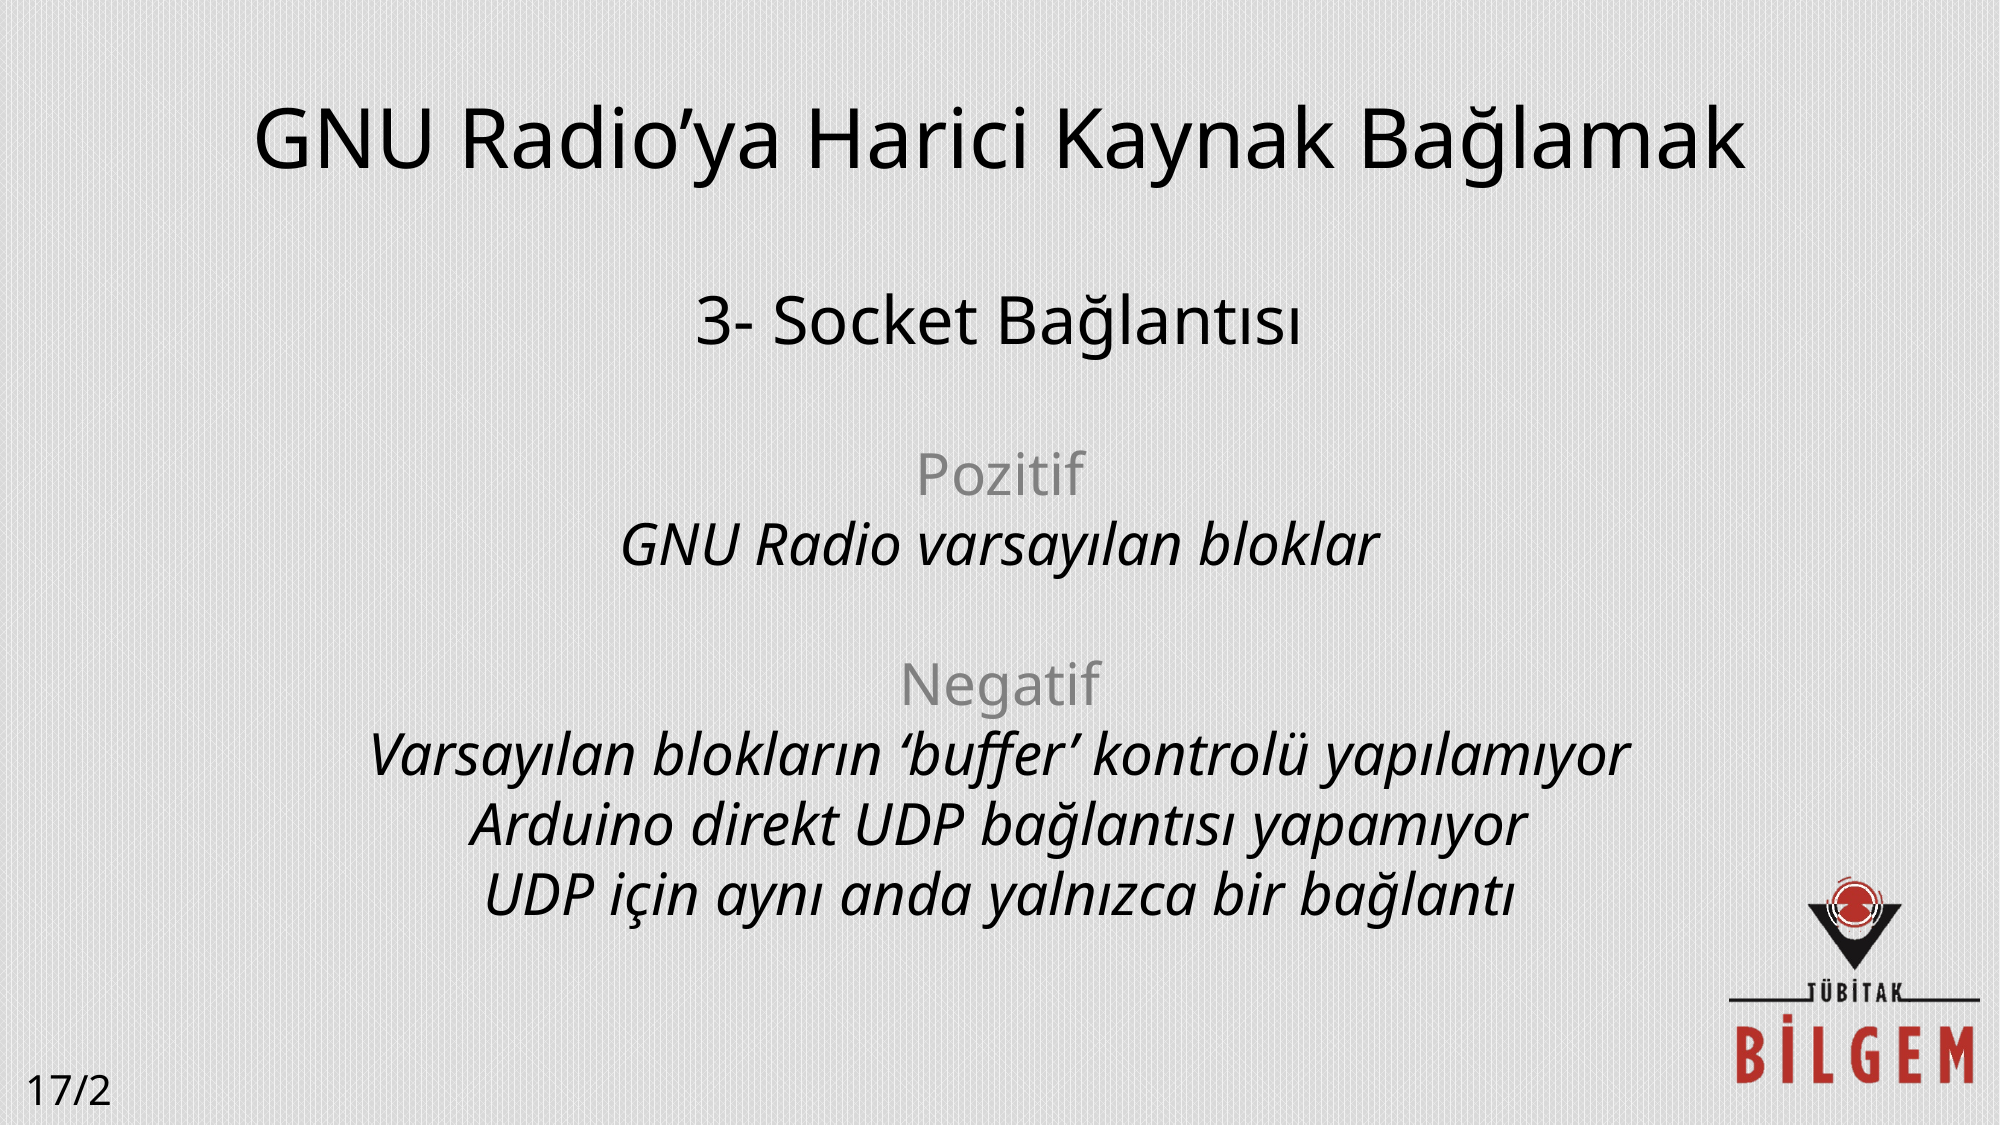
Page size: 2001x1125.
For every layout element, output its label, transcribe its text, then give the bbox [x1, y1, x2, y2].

text_box 17/25 [0, 1056, 139, 1125]
text_box 3- Socket Bağlantısı Pozitif GNU Radio varsayılan bloklar Negatif Varsayılan blokların ‘buffer’ kontrolü yapılamıyor Arduino direkt UDP bağlantısı yapamıyor UDP için aynı anda yalnızca bir bağlantı [0, 270, 2000, 1005]
text_box GNU Radio’ya Harici Kaynak Bağlamak [0, 77, 2000, 193]
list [1709, 831, 2000, 1125]
